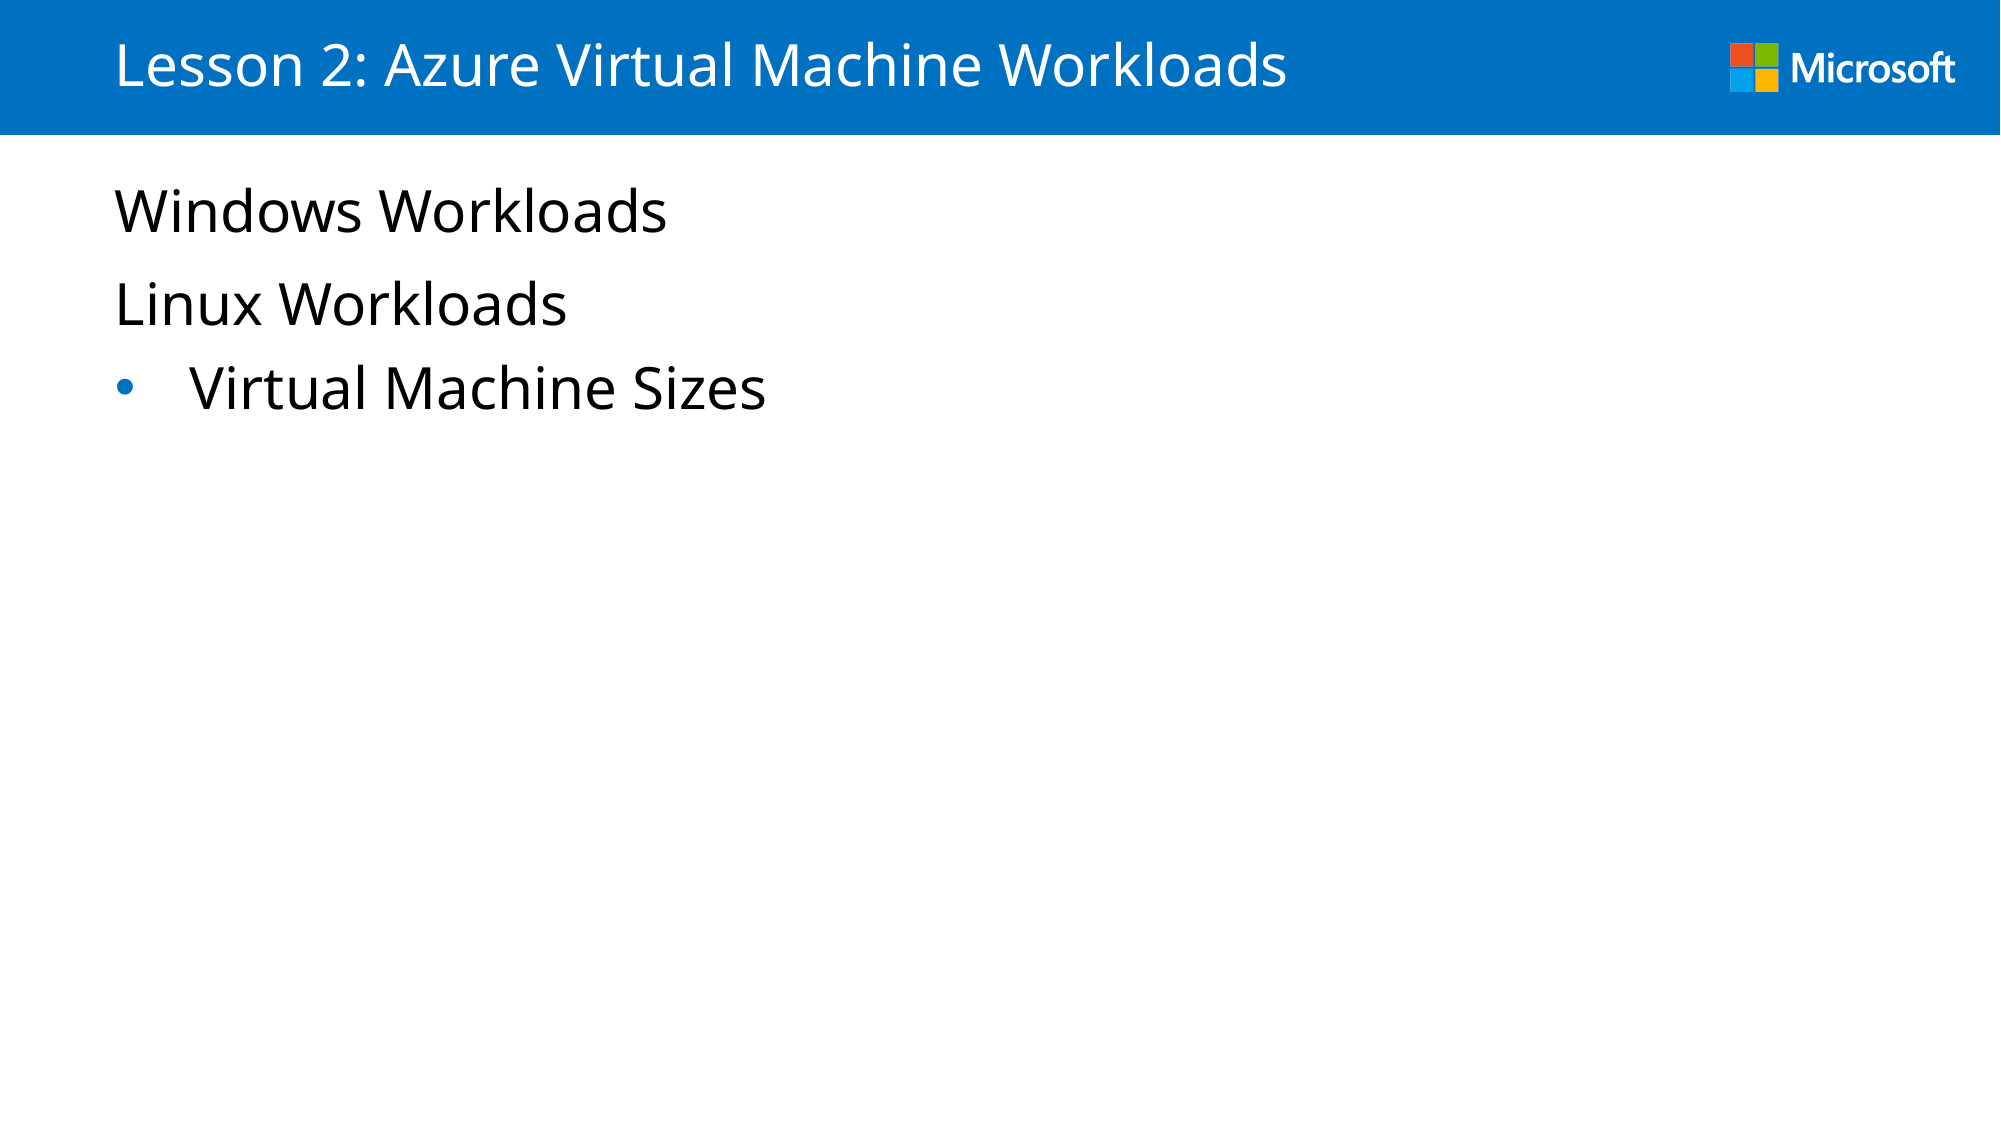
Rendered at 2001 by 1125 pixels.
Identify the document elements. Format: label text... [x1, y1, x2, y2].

picture [1900, 14, 1986, 121]
list Windows Workloads Linux Workloads Virtual Machine Sizes [99, 174, 1900, 1013]
title Lesson 2: Azure Virtual Machine Workloads [99, 0, 1900, 135]
